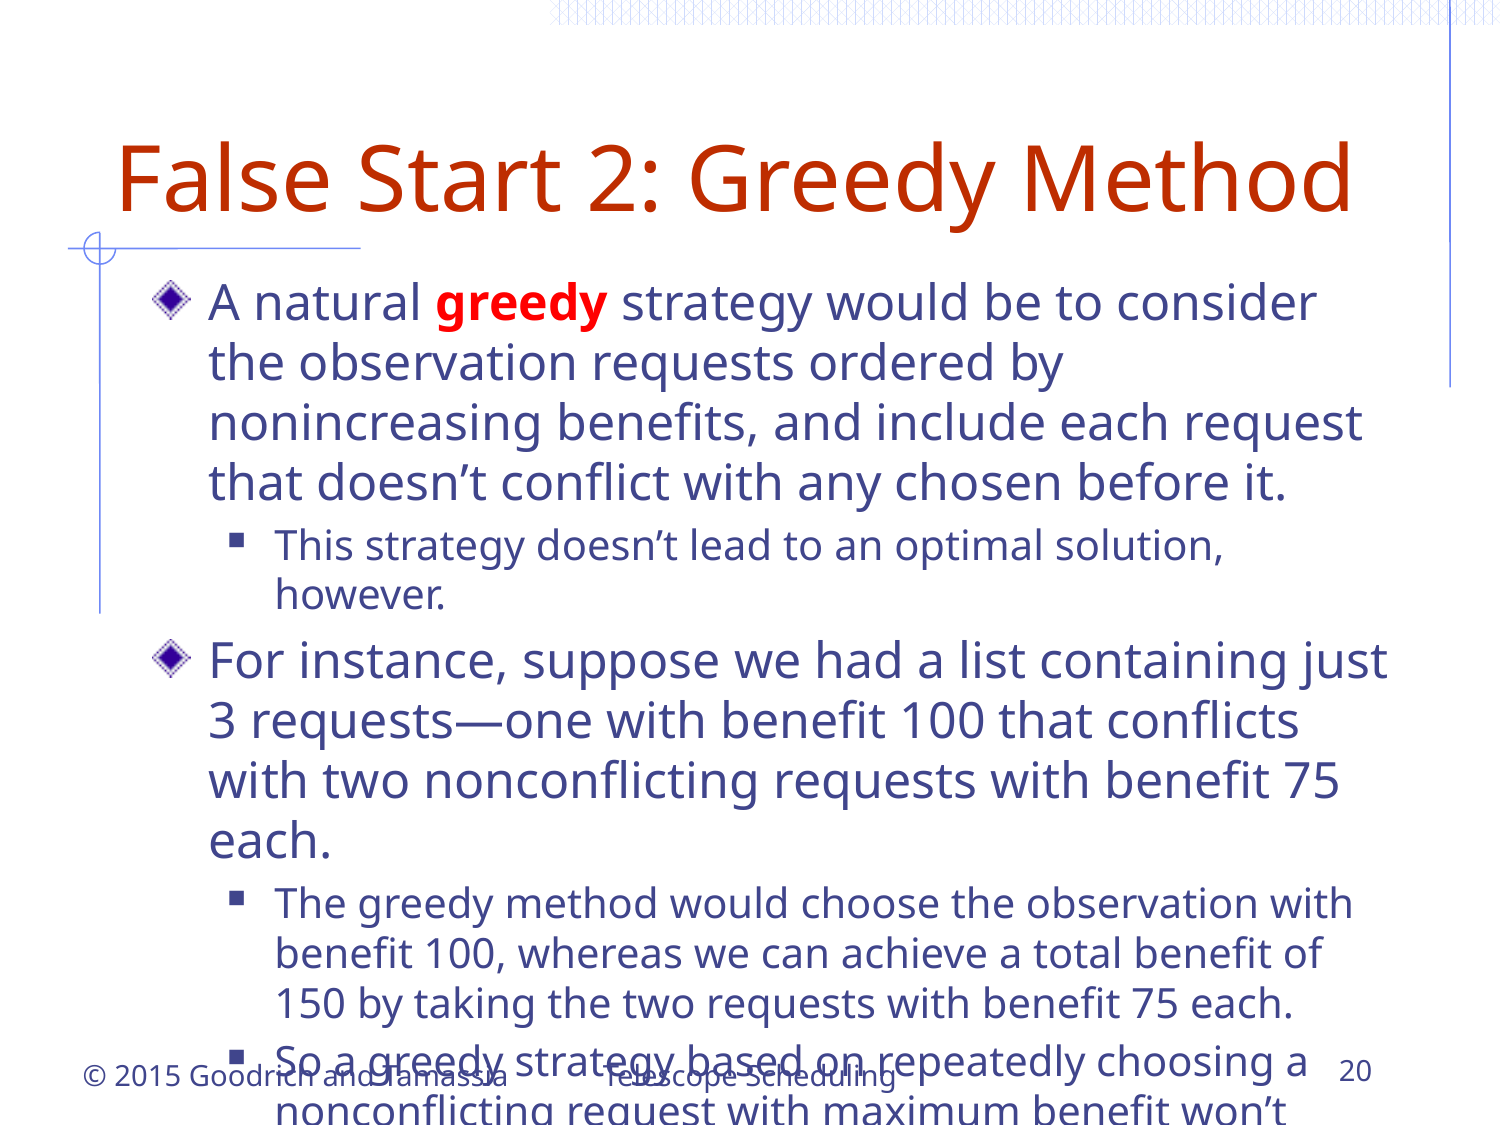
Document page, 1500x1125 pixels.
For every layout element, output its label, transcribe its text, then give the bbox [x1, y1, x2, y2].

title False Start 2: Greedy Method [99, 50, 1375, 238]
picture [152, 280, 191, 320]
footer Telescope Scheduling [512, 1024, 988, 1101]
slide_number 20 [1074, 1024, 1388, 1101]
list A natural greedy strategy would be to consider the observation requests ordered by nonincreasing benefits, and include each request that doesn’t conflict with any chosen before it. This strategy doesn’t lead to an optimal solution, however. For instance, suppose we had a list containing just 3 requests—one with benefit 100 that conflicts with two nonconflicting requests with benefit 75 each. The greedy method would choose the observation with benefit 100, whereas we can achieve a total benefit of 150 by taking the two requests with benefit 75 each. So a greedy strategy based on repeatedly choosing a nonconflicting request with maximum benefit won’t work. [137, 262, 1413, 1050]
picture [152, 639, 191, 678]
